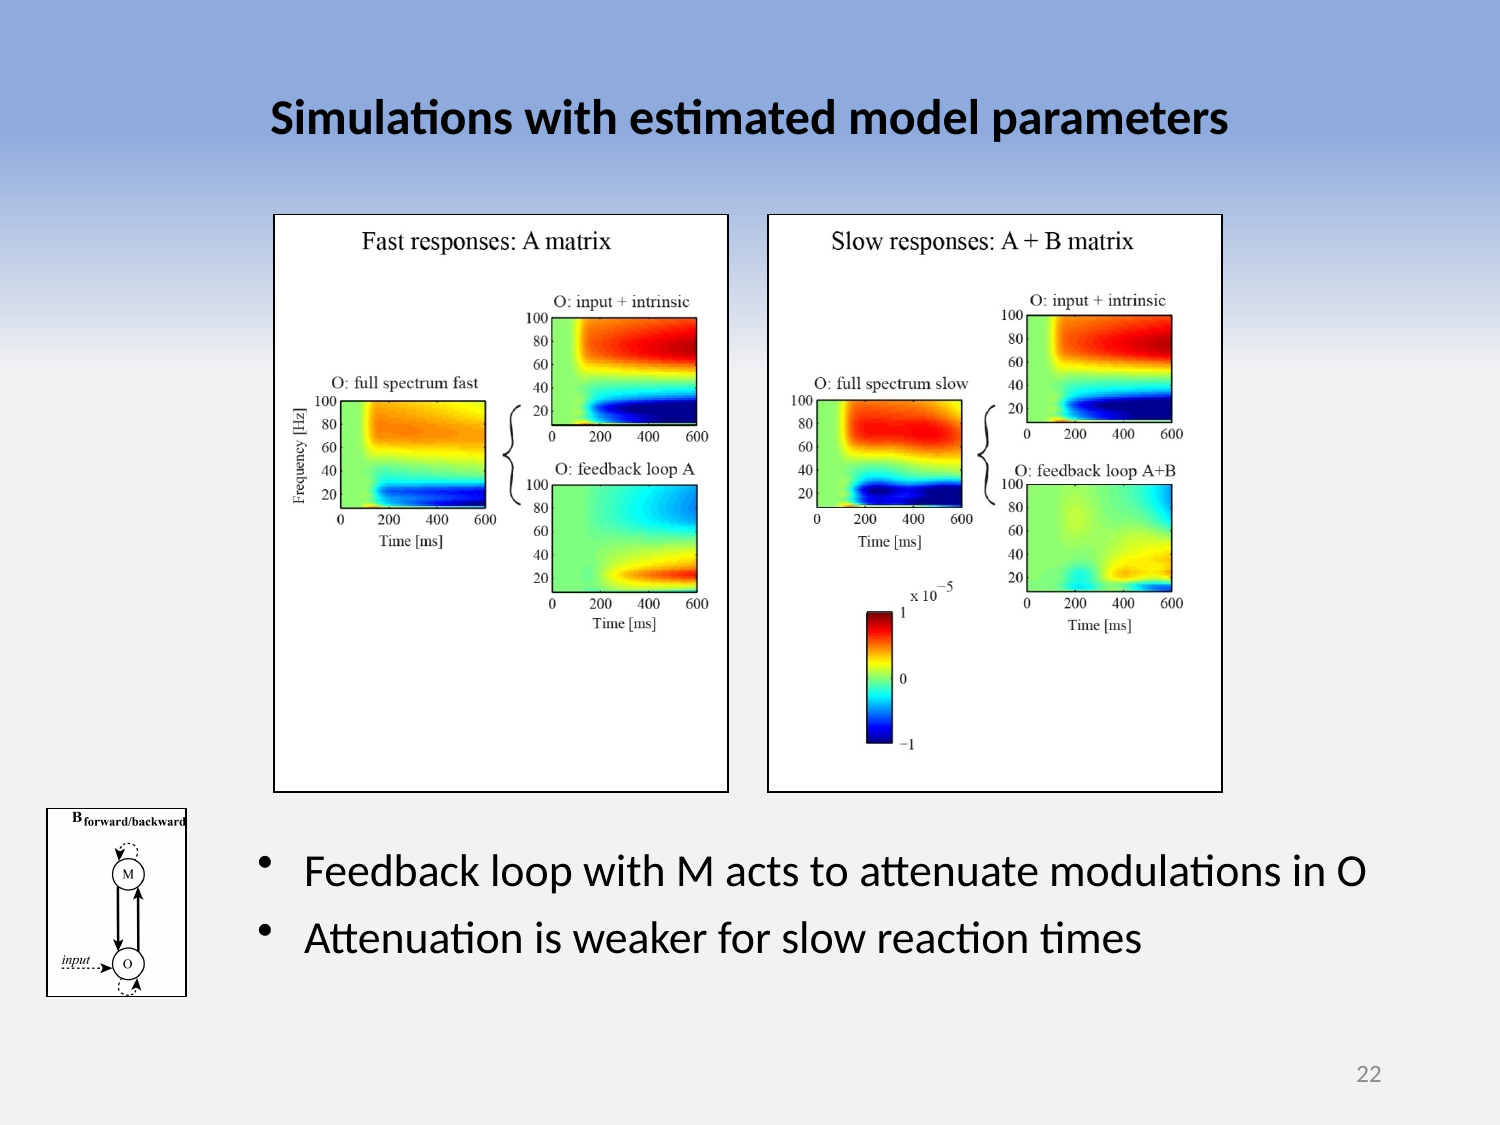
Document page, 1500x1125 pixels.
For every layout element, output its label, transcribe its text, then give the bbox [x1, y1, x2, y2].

picture [274, 215, 728, 792]
text_box Feedback loop with M acts to attenuate modulations in O Attenuation is weaker for slow reaction times [242, 833, 1417, 971]
title Simulations with estimated model parameters [53, 59, 1447, 177]
picture [768, 215, 1222, 792]
slide_number 22 [1059, 1042, 1397, 1103]
picture [47, 809, 186, 996]
text_box [0, 0, 1500, 376]
